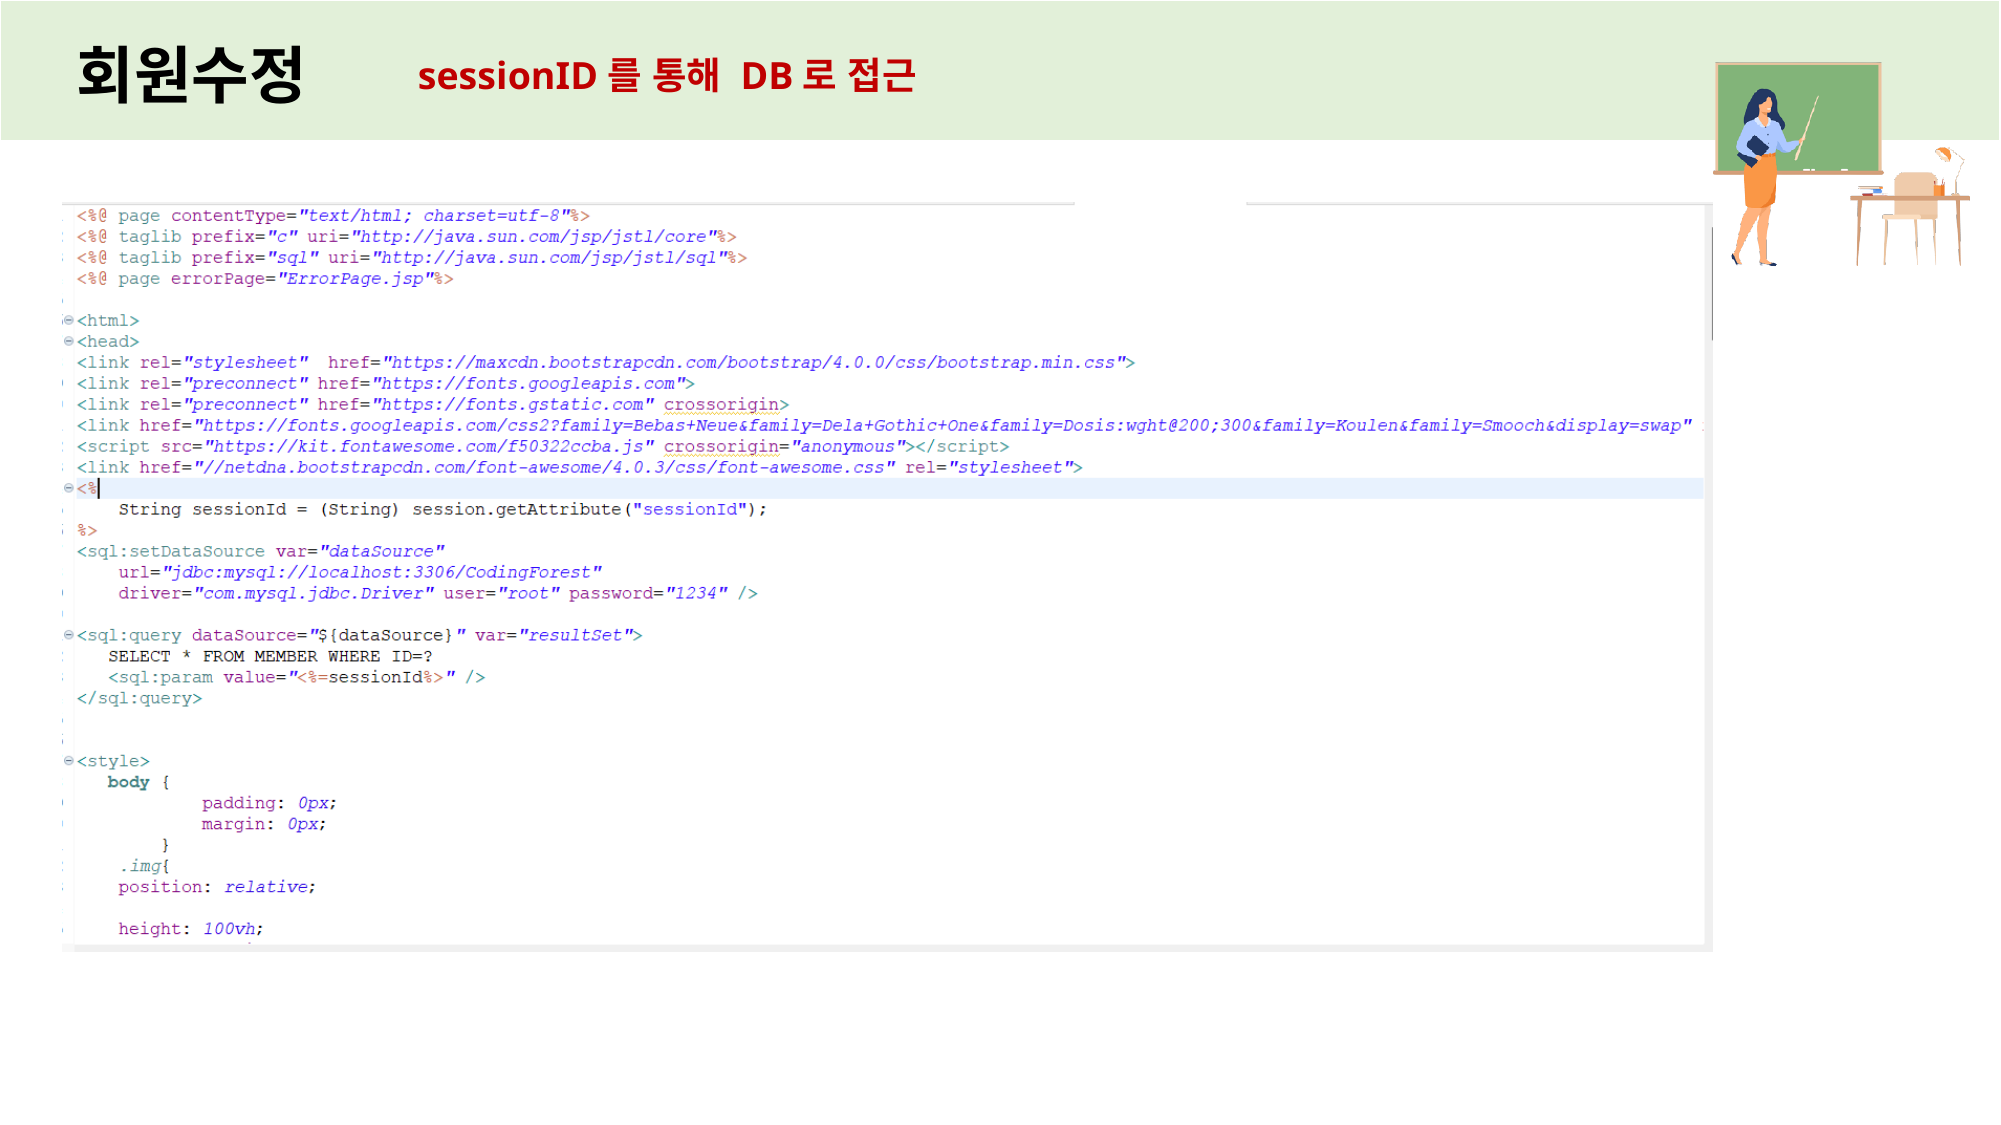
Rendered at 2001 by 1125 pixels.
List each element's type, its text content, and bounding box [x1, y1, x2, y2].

text_box sessionID를 통해 DB로 접근 [403, 44, 1593, 104]
picture [62, 8, 2001, 952]
text_box 회원수정 [62, 29, 462, 119]
